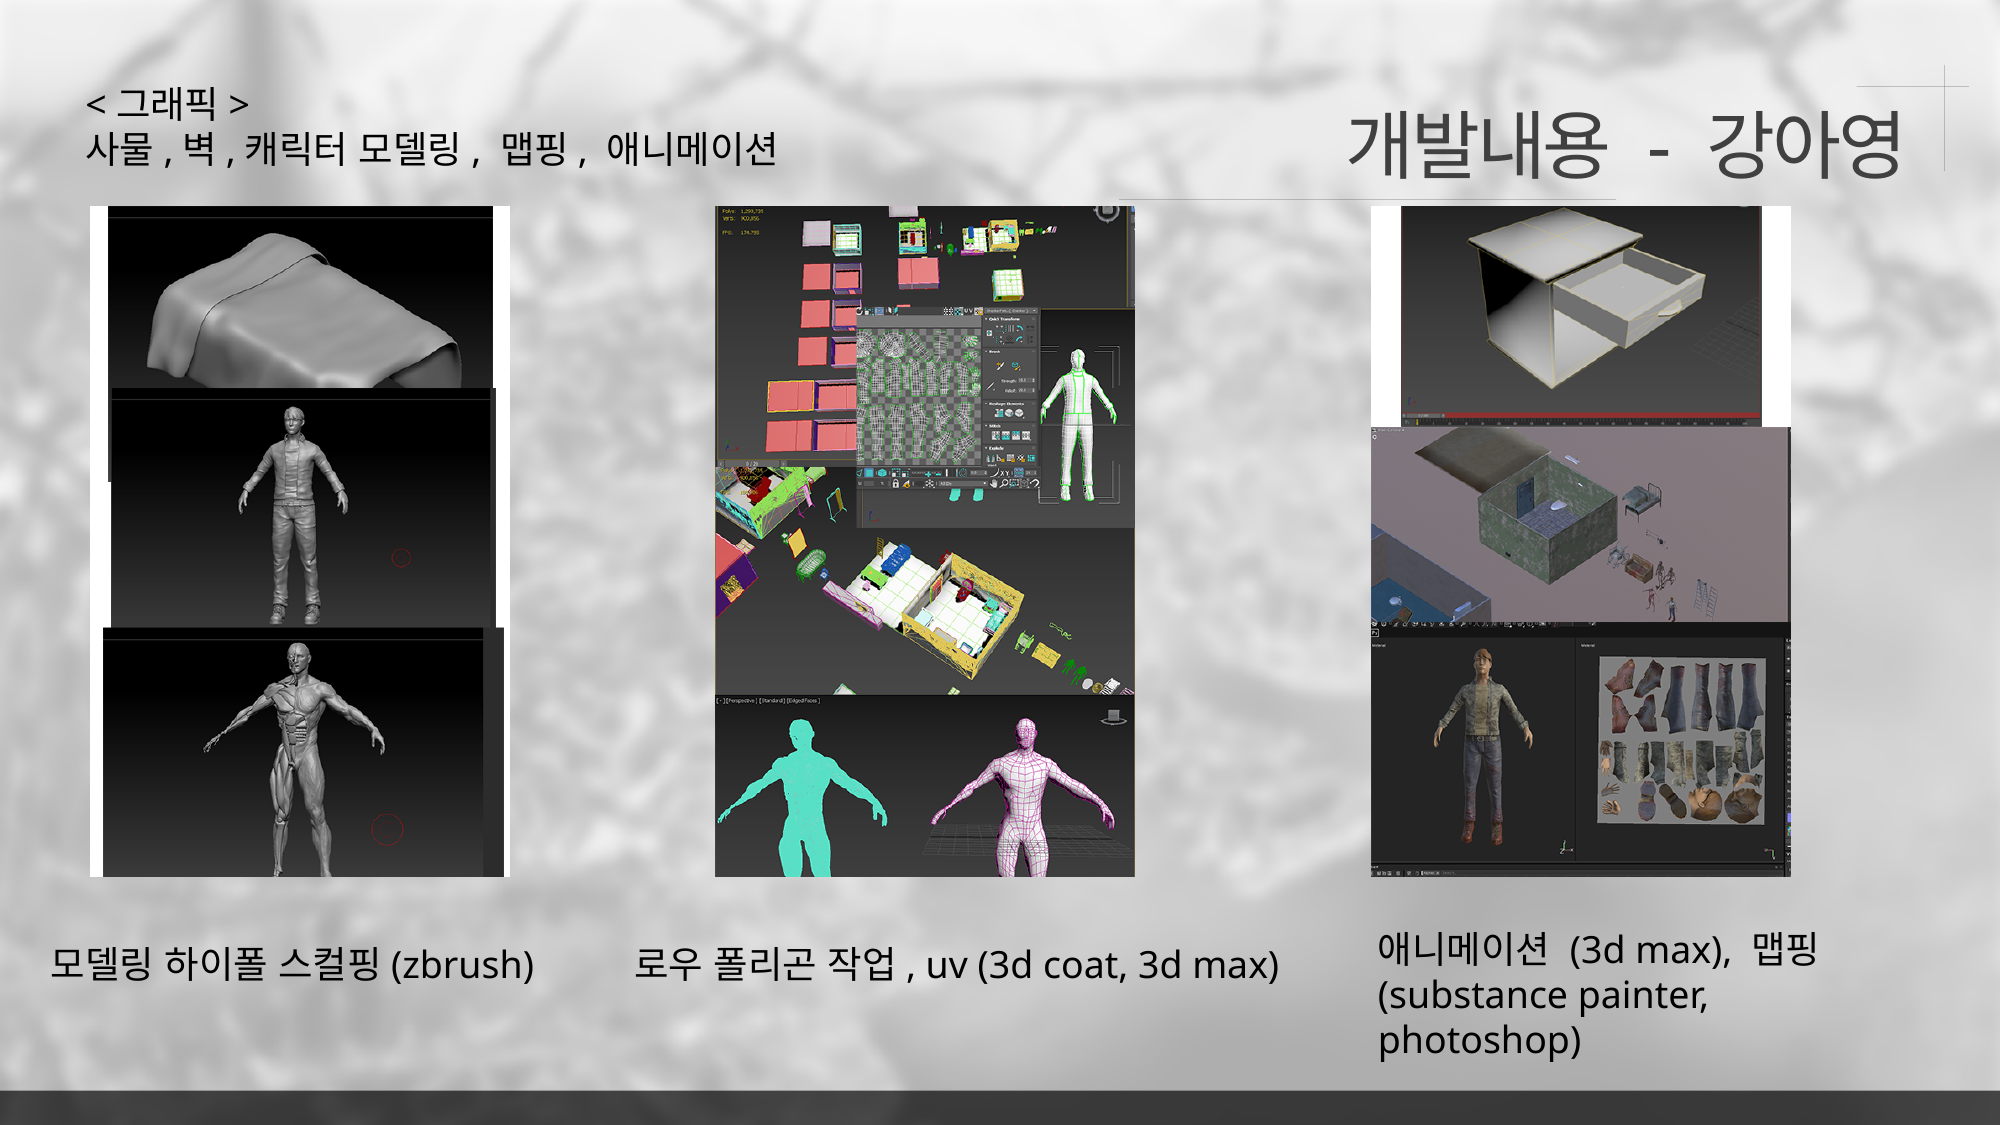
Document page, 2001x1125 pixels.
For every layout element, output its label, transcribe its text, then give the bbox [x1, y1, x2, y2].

text_box 애니메이션 (3d max), 맵핑(substance painter, photoshop) [1363, 918, 1923, 1114]
text_box 개발내용 - 강아영 [1330, 91, 1922, 196]
text_box 모델링 하이폴 스컬핑(zbrush) [35, 933, 619, 994]
picture [0, 0, 2000, 1125]
text_box 로우 폴리곤 작업, uv (3d coat, 3d max) [619, 933, 1330, 994]
text_box <그래픽> 사물,벽,캐릭터 모델링, 맵핑, 애니메이션 [70, 73, 794, 179]
